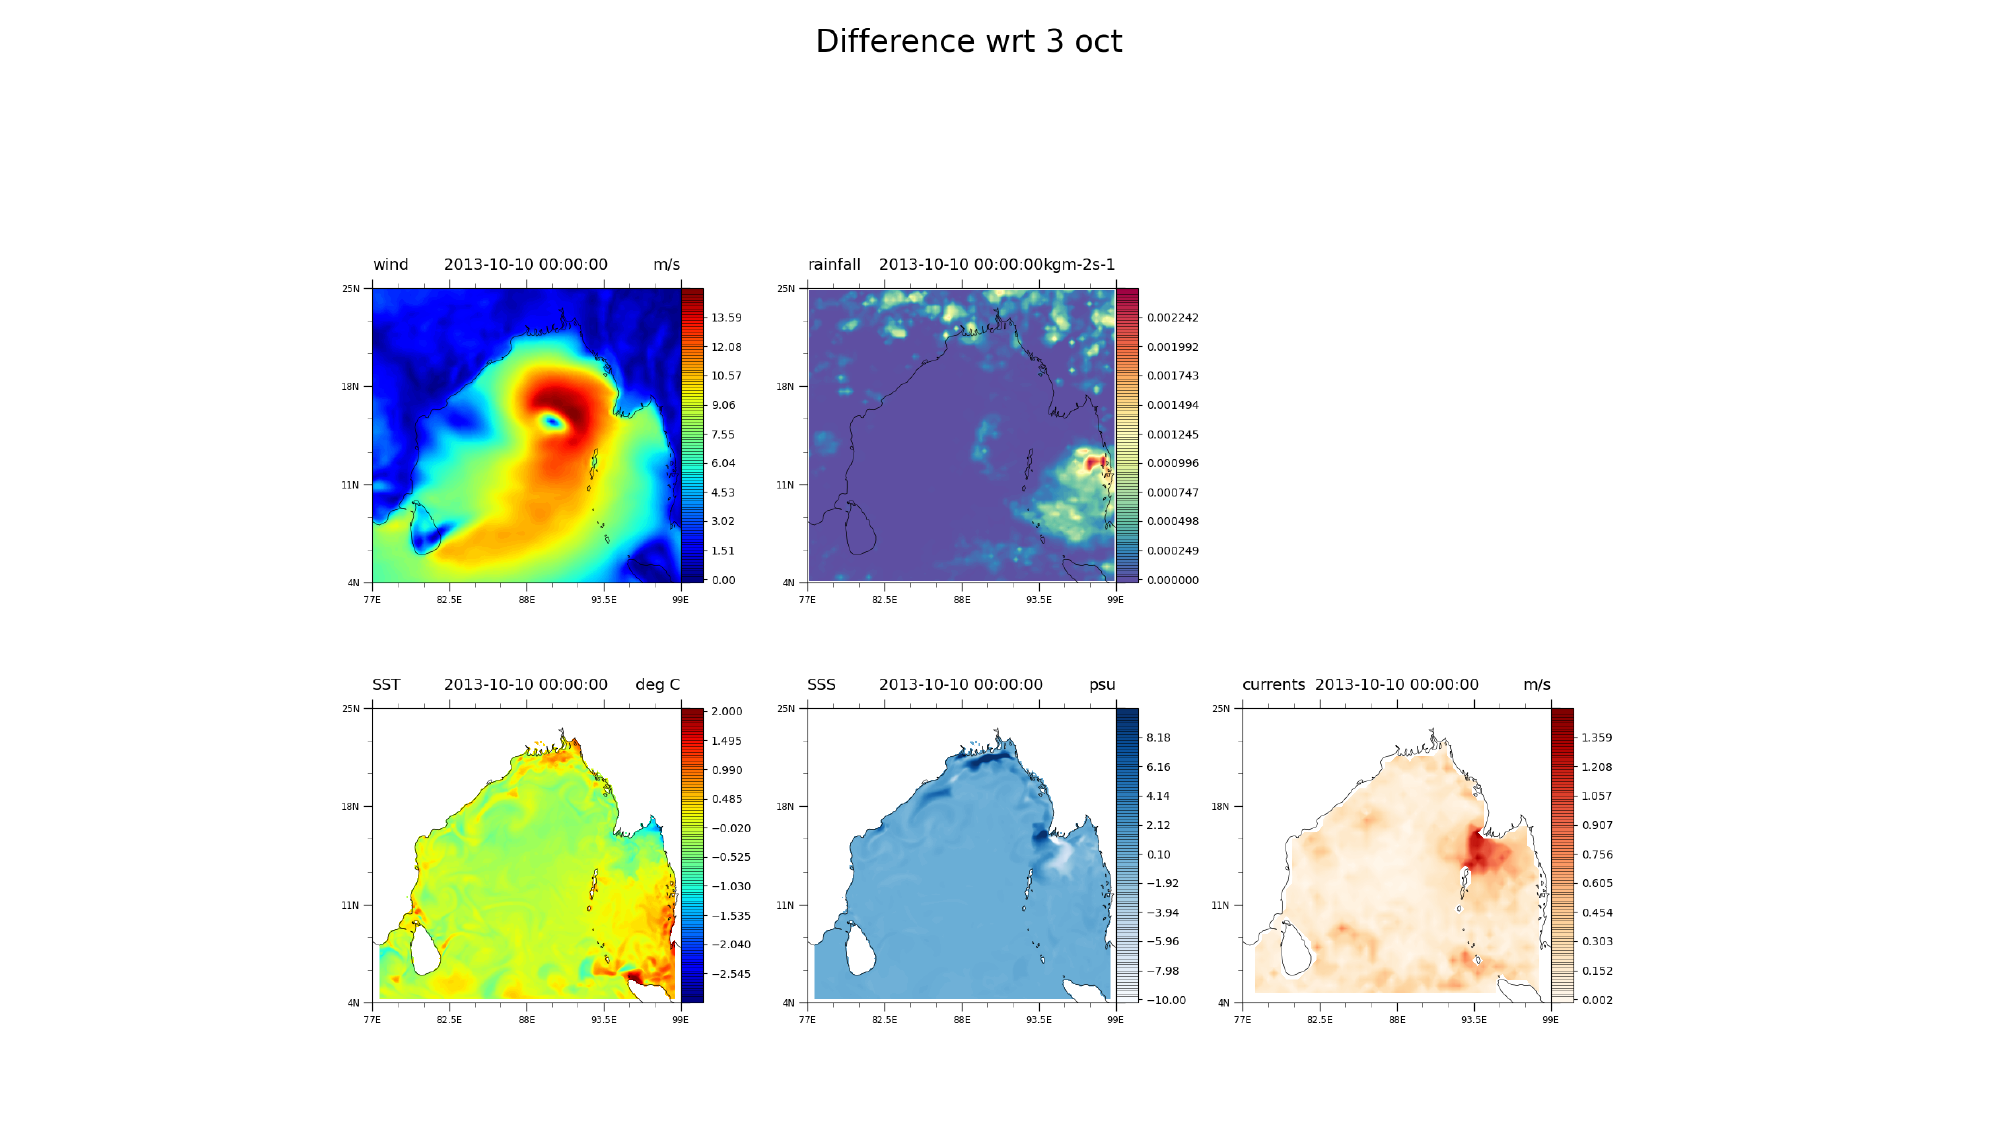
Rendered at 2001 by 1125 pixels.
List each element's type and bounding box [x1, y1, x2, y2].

picture [173, 2, 1764, 1125]
